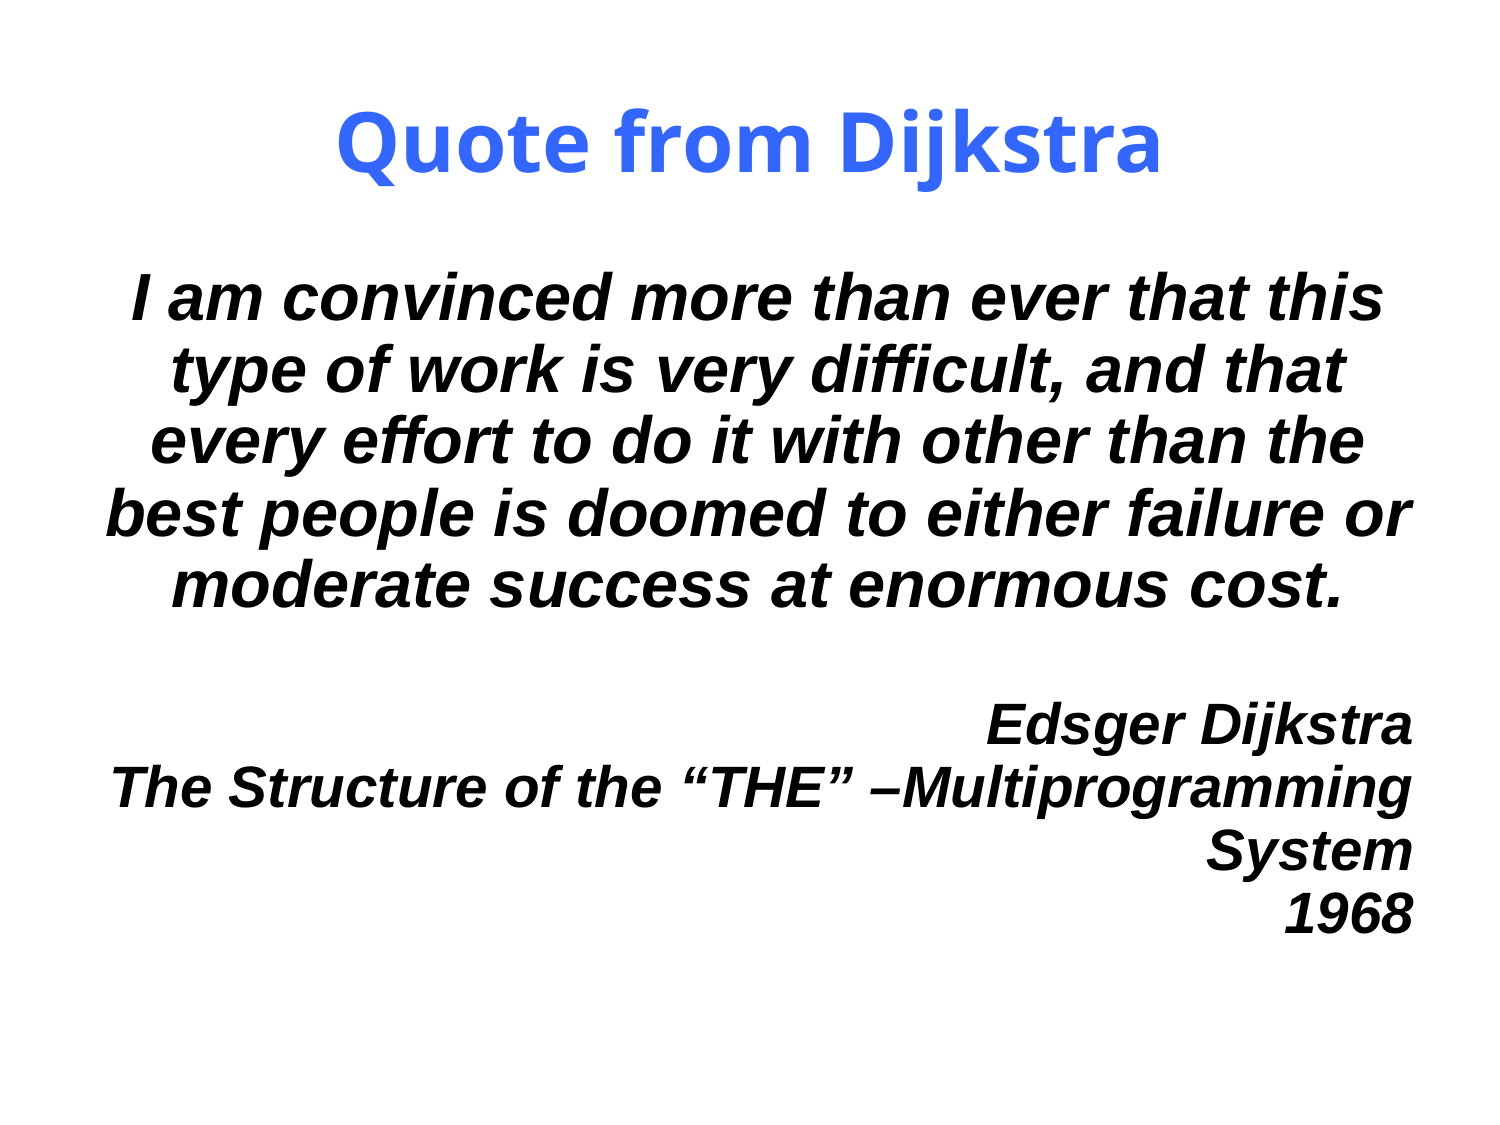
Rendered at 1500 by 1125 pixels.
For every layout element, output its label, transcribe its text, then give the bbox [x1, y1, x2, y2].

text_box I am convinced more than ever that this type of work is very difficult, and that every effort to do it with other than the best people is doomed to either failure or moderate success at enormous cost. Edsger Dijkstra The Structure of the “THE” –Multiprogramming System 1968 [88, 255, 1430, 954]
title Quote from Dijkstra [75, 45, 1425, 233]
